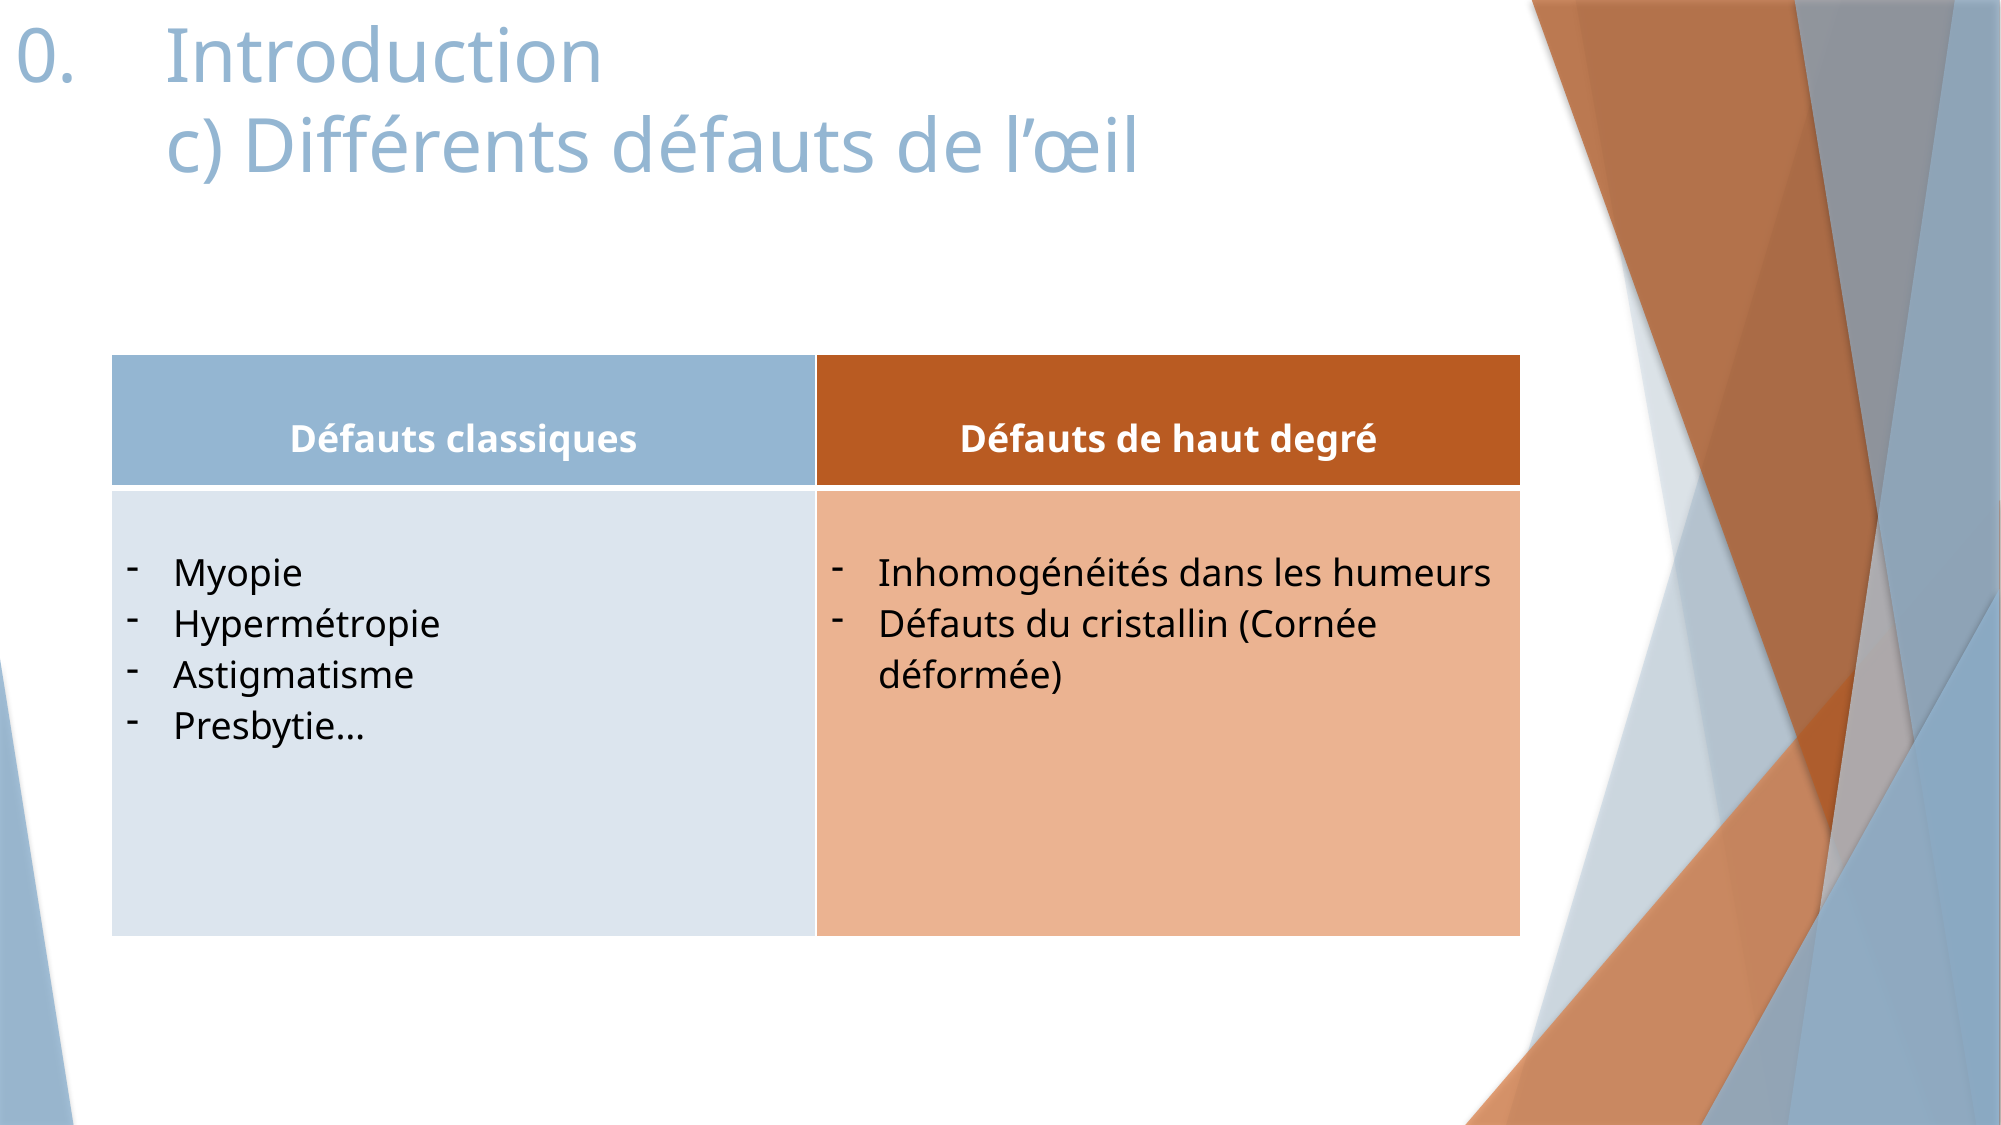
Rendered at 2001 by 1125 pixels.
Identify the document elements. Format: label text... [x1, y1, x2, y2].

table_cell Inhomogénéités dans les humeurs Défauts du cristallin (Cornée déformée) [817, 491, 1520, 936]
title 0. Introduction c) Différents défauts de l’œil [0, 0, 1411, 217]
table_header Défauts de haut degré [817, 355, 1520, 485]
table_cell Myopie Hypermétropie Astigmatisme Presbytie… [112, 491, 815, 936]
table_header Défauts classiques [112, 355, 815, 485]
